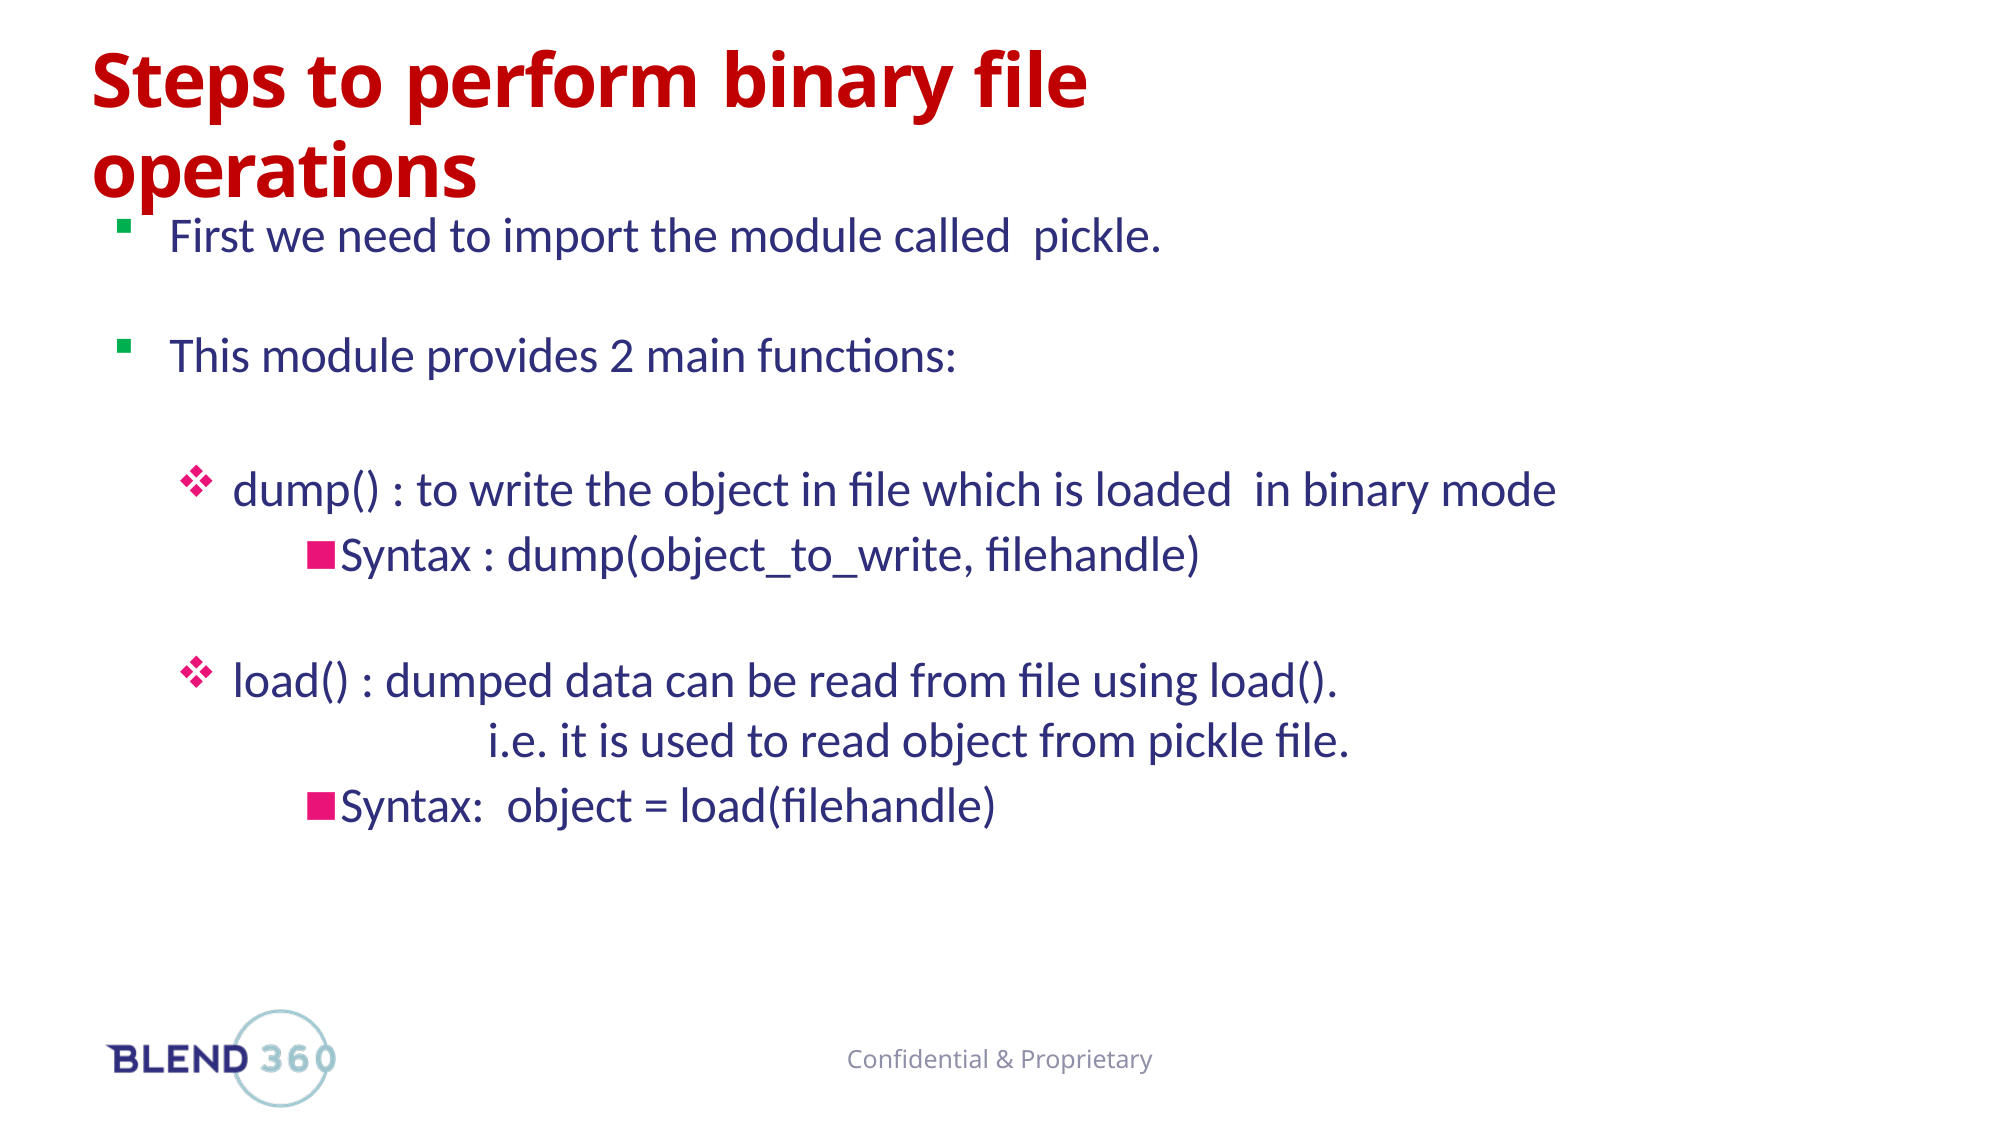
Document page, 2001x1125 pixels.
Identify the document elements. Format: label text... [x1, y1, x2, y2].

text_box Steps to perform binary file operations [75, 25, 1463, 221]
picture [100, 1003, 341, 1114]
text_box First we need to import the module called pickle. This module provides 2 main functions: dump() : to write the object in file which is loaded in binary mode Syntax : dump(object_to_write, filehandle) load() : dumped data can be read from file using load(). i.e. it is used to read object from pickle file. Syntax: object = load(filehandle) [99, 199, 1963, 833]
